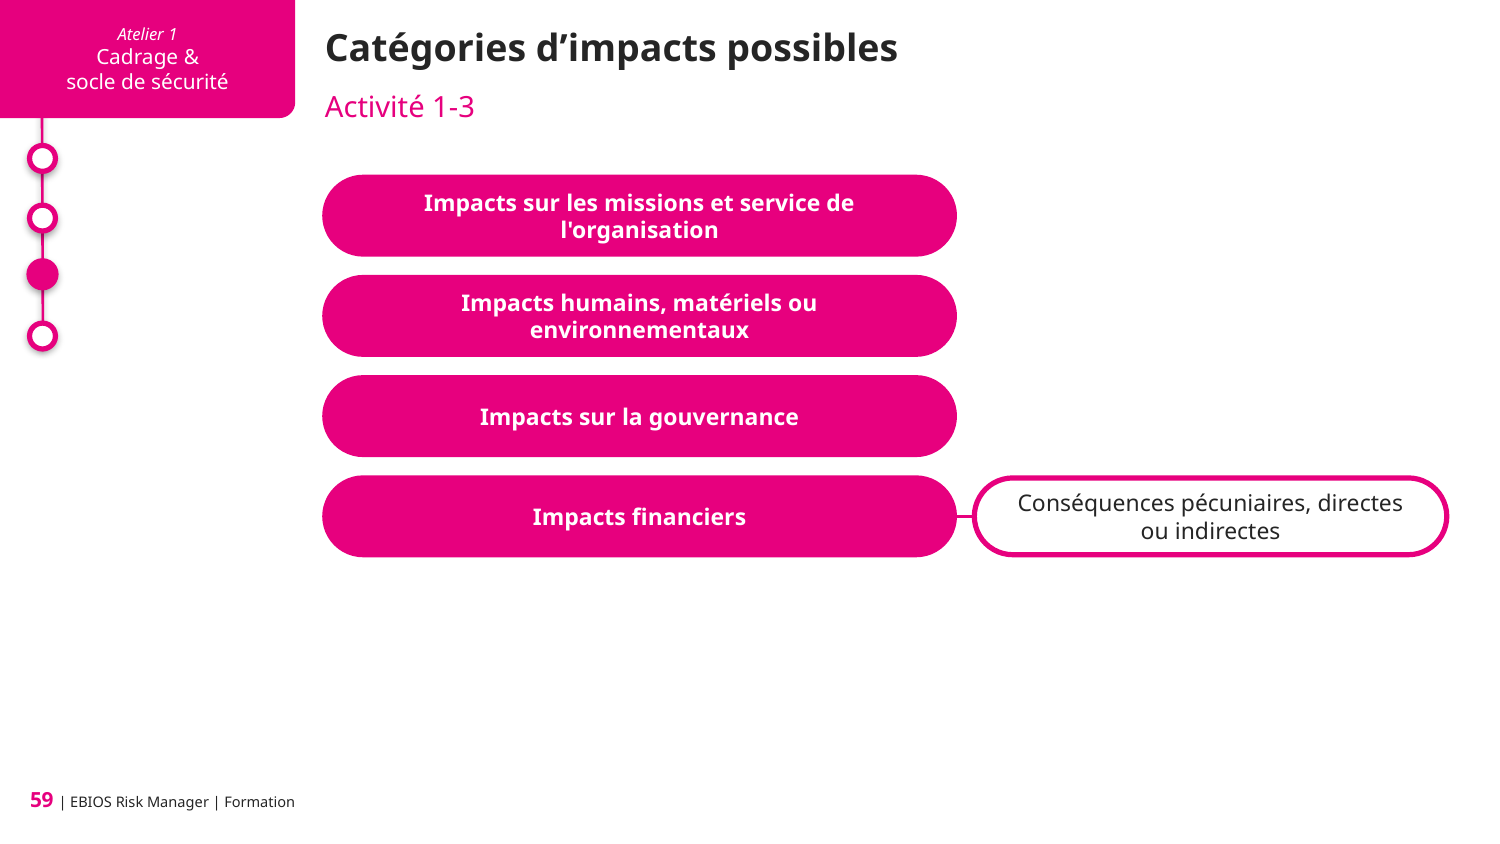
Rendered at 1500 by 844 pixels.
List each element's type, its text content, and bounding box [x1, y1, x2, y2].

text_box Impacts humains, matériels ou environnementaux [322, 275, 957, 357]
text_box Impacts sur la gouvernance [322, 375, 957, 457]
text_box Impacts sur les missions et service de l'organisation [322, 175, 957, 257]
text_box Impacts financiers [322, 475, 957, 557]
text_box Conséquences pécuniaires, directes ou indirectes [972, 475, 1449, 557]
text_box Activité 1-3 [324, 88, 1381, 124]
text_box Catégories d’impacts possibles [324, 23, 1447, 69]
